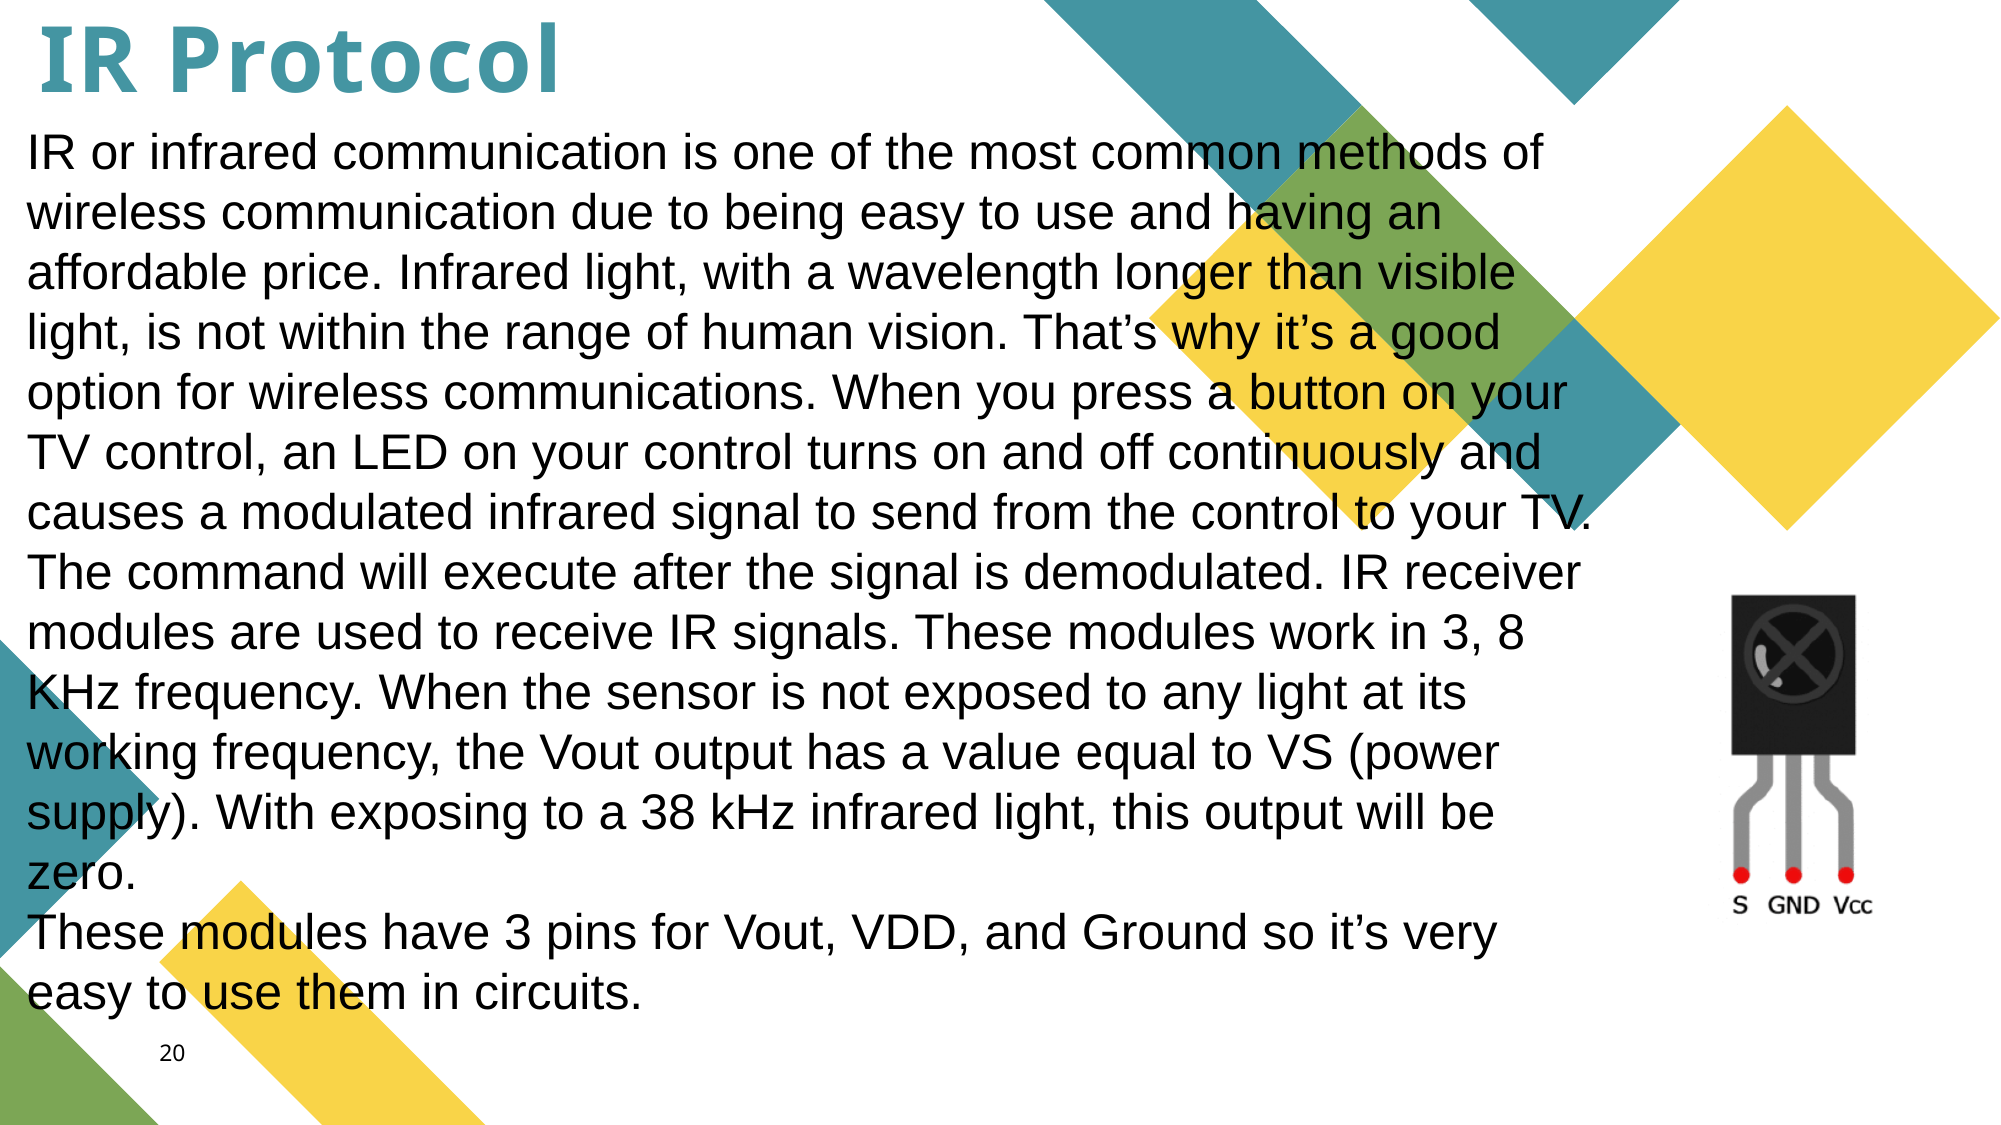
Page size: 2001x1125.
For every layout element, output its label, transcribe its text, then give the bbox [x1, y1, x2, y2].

picture [1637, 568, 1968, 946]
text_box IR or infrared communication is one of the most common methods of wireless communication due to being easy to use and having an affordable price. Infrared light, with a wavelength longer than visible light, is not within the range of human vision. That’s why it’s a good option for wireless communications. When you press a button on your TV control, an LED on your control turns on and off continuously and causes a modulated infrared signal to send from the control to your TV. The command will execute after the signal is demodulated. IR receiver modules are used to receive IR signals. These modules work in 3, 8 KHz frequency. When the sensor is not exposed to any light at its working frequency, the Vout output has a value equal to VS (power supply). With exposing to a 38 kHz infrared light, this output will be zero. These modules have 3 pins for Vout, VDD, and Ground so it’s very easy to use them in circuits. [11, 111, 1628, 1087]
title IR Protocol [39, 12, 644, 111]
